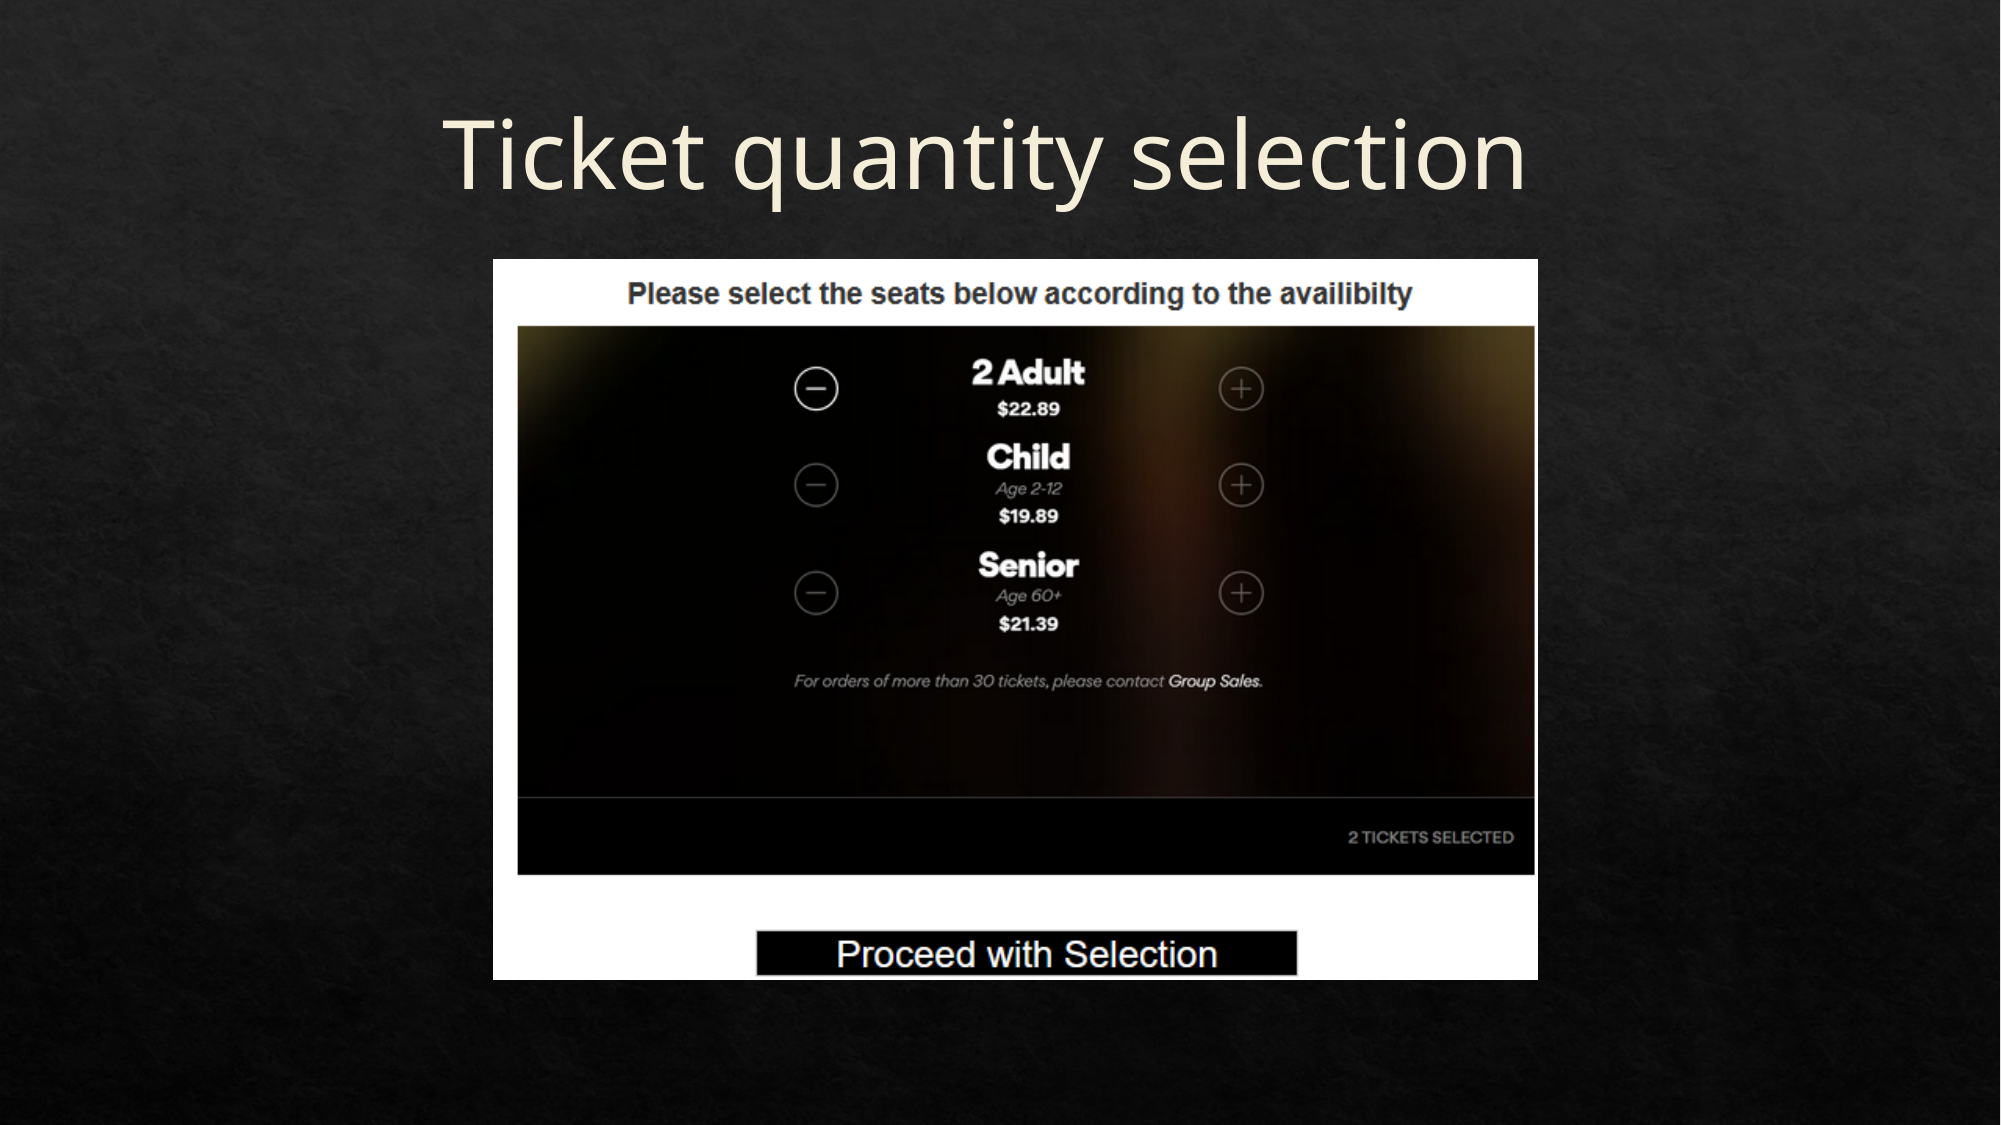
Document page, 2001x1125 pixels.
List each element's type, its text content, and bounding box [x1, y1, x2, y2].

picture [493, 259, 1538, 981]
text_box Ticket quantity selection [149, 99, 1849, 307]
